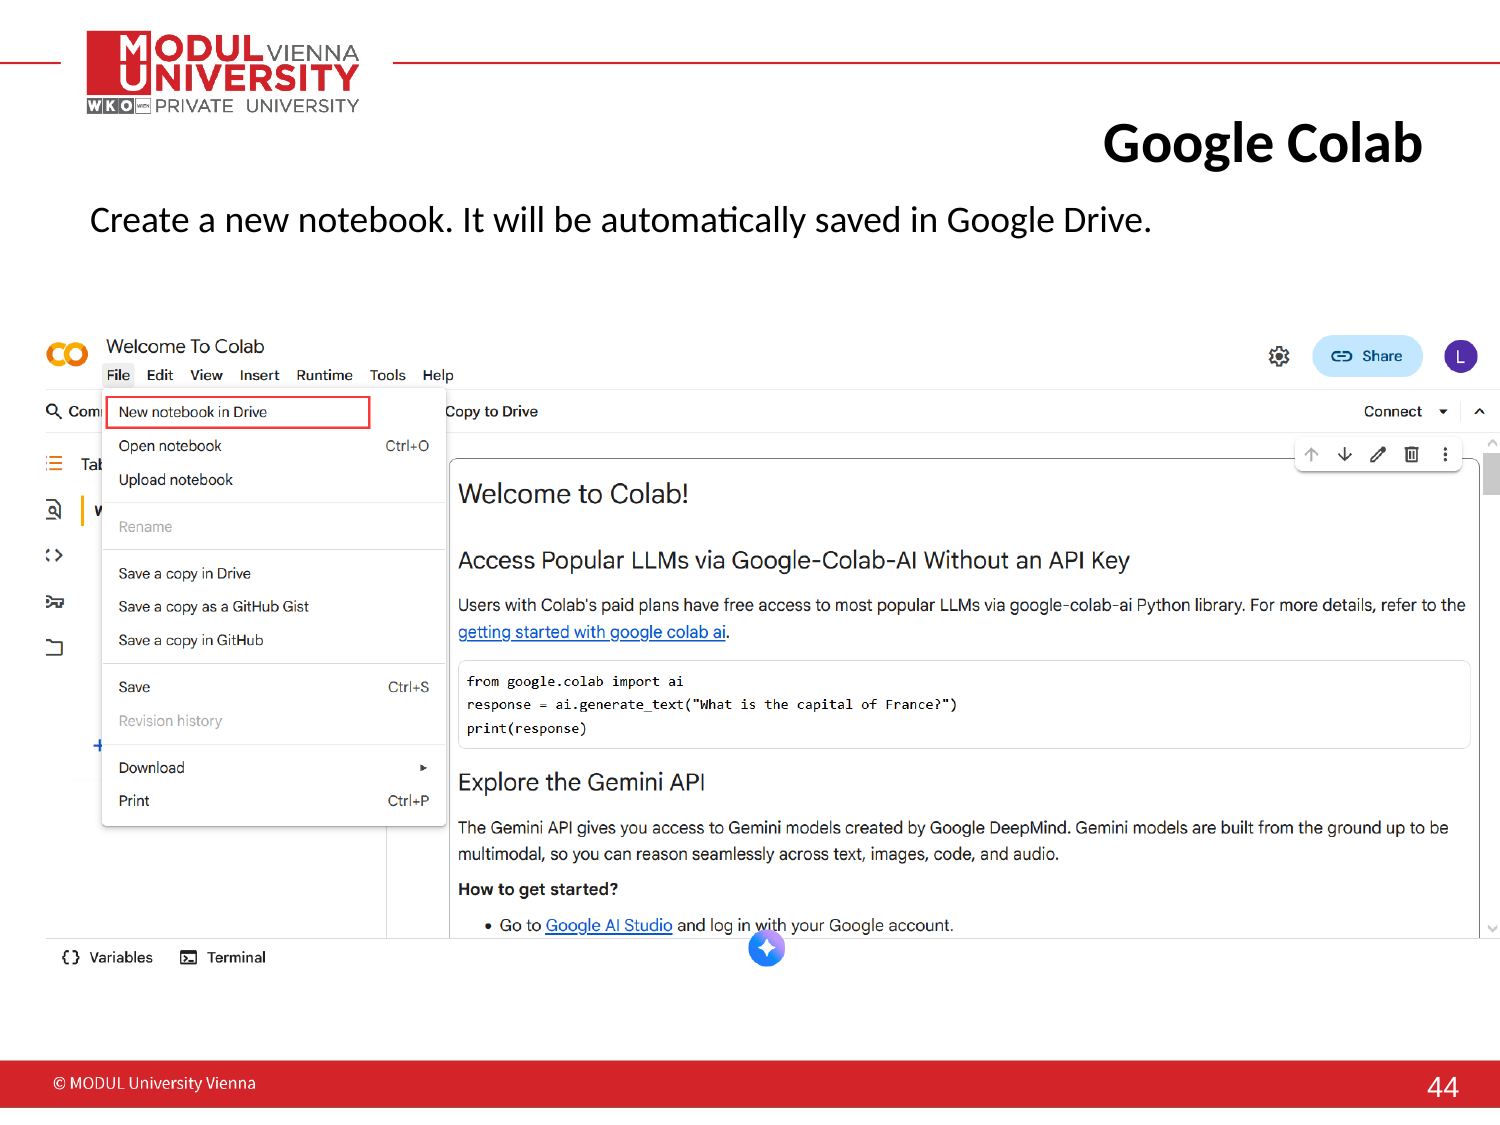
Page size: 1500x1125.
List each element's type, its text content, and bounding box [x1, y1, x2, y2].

picture [0, 0, 1500, 1125]
title Google Colab [51, 45, 1439, 233]
list Create a new notebook. It will be automatically saved in Google Drive. [75, 179, 1425, 326]
